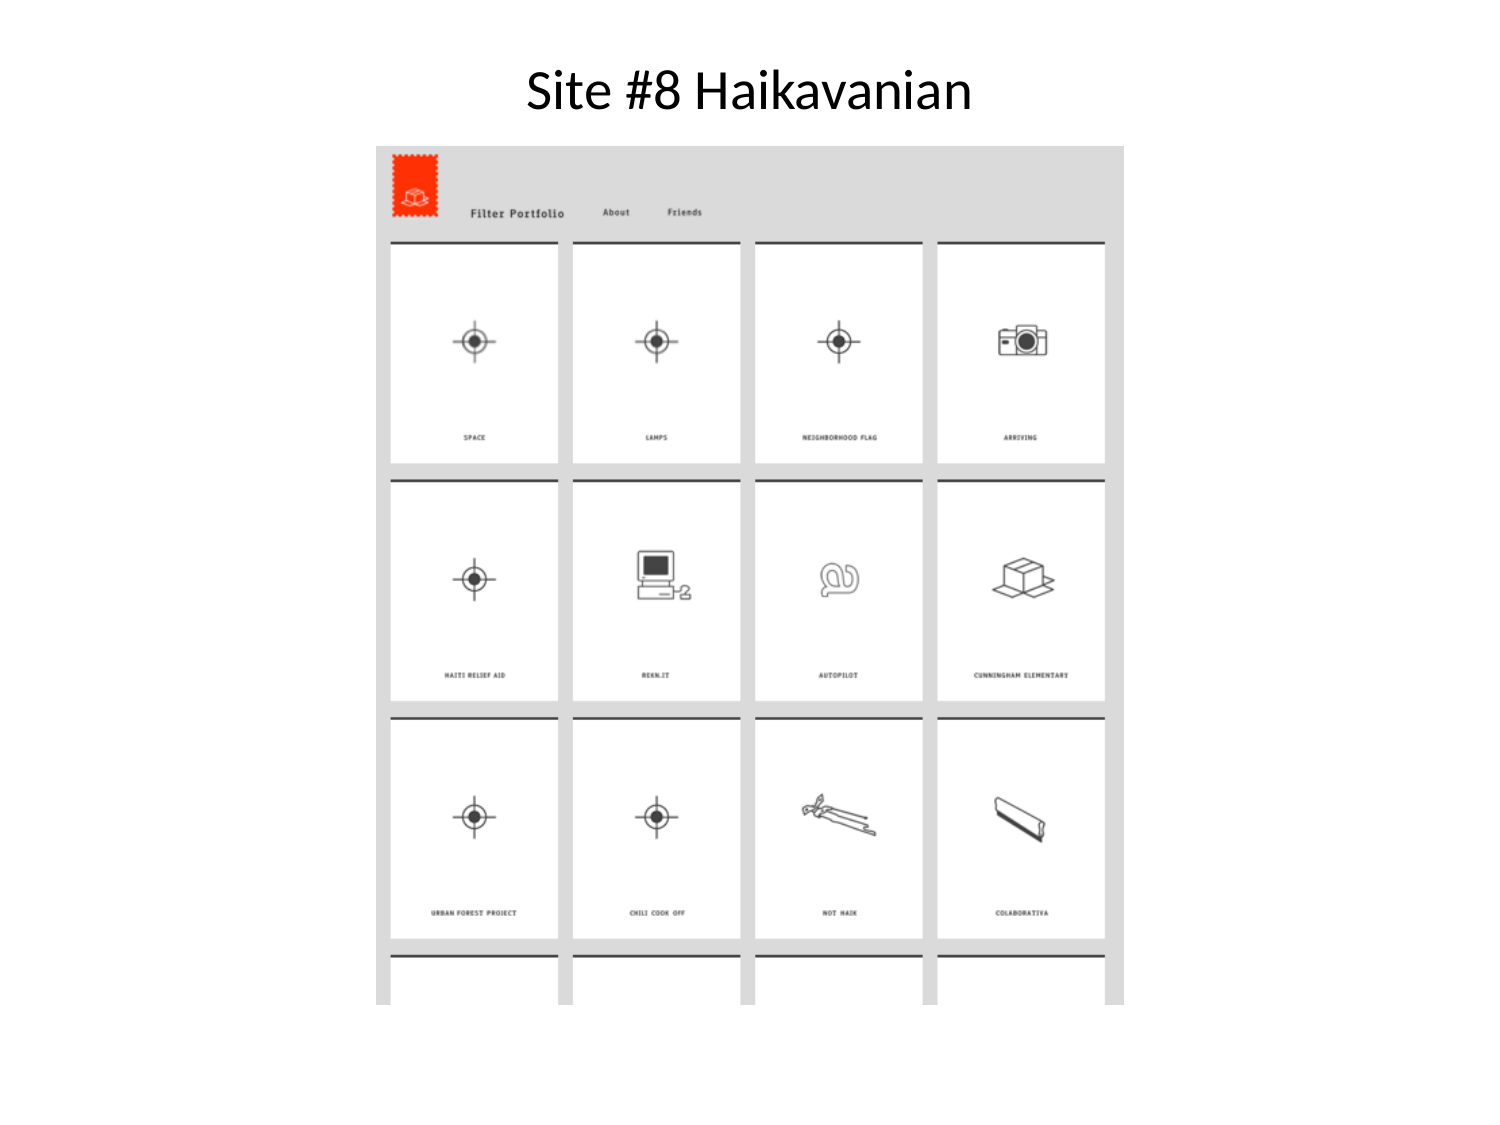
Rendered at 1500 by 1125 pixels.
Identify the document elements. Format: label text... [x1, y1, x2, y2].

title Site #8 Haikavanian [75, 45, 1425, 129]
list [74, 146, 1426, 1006]
